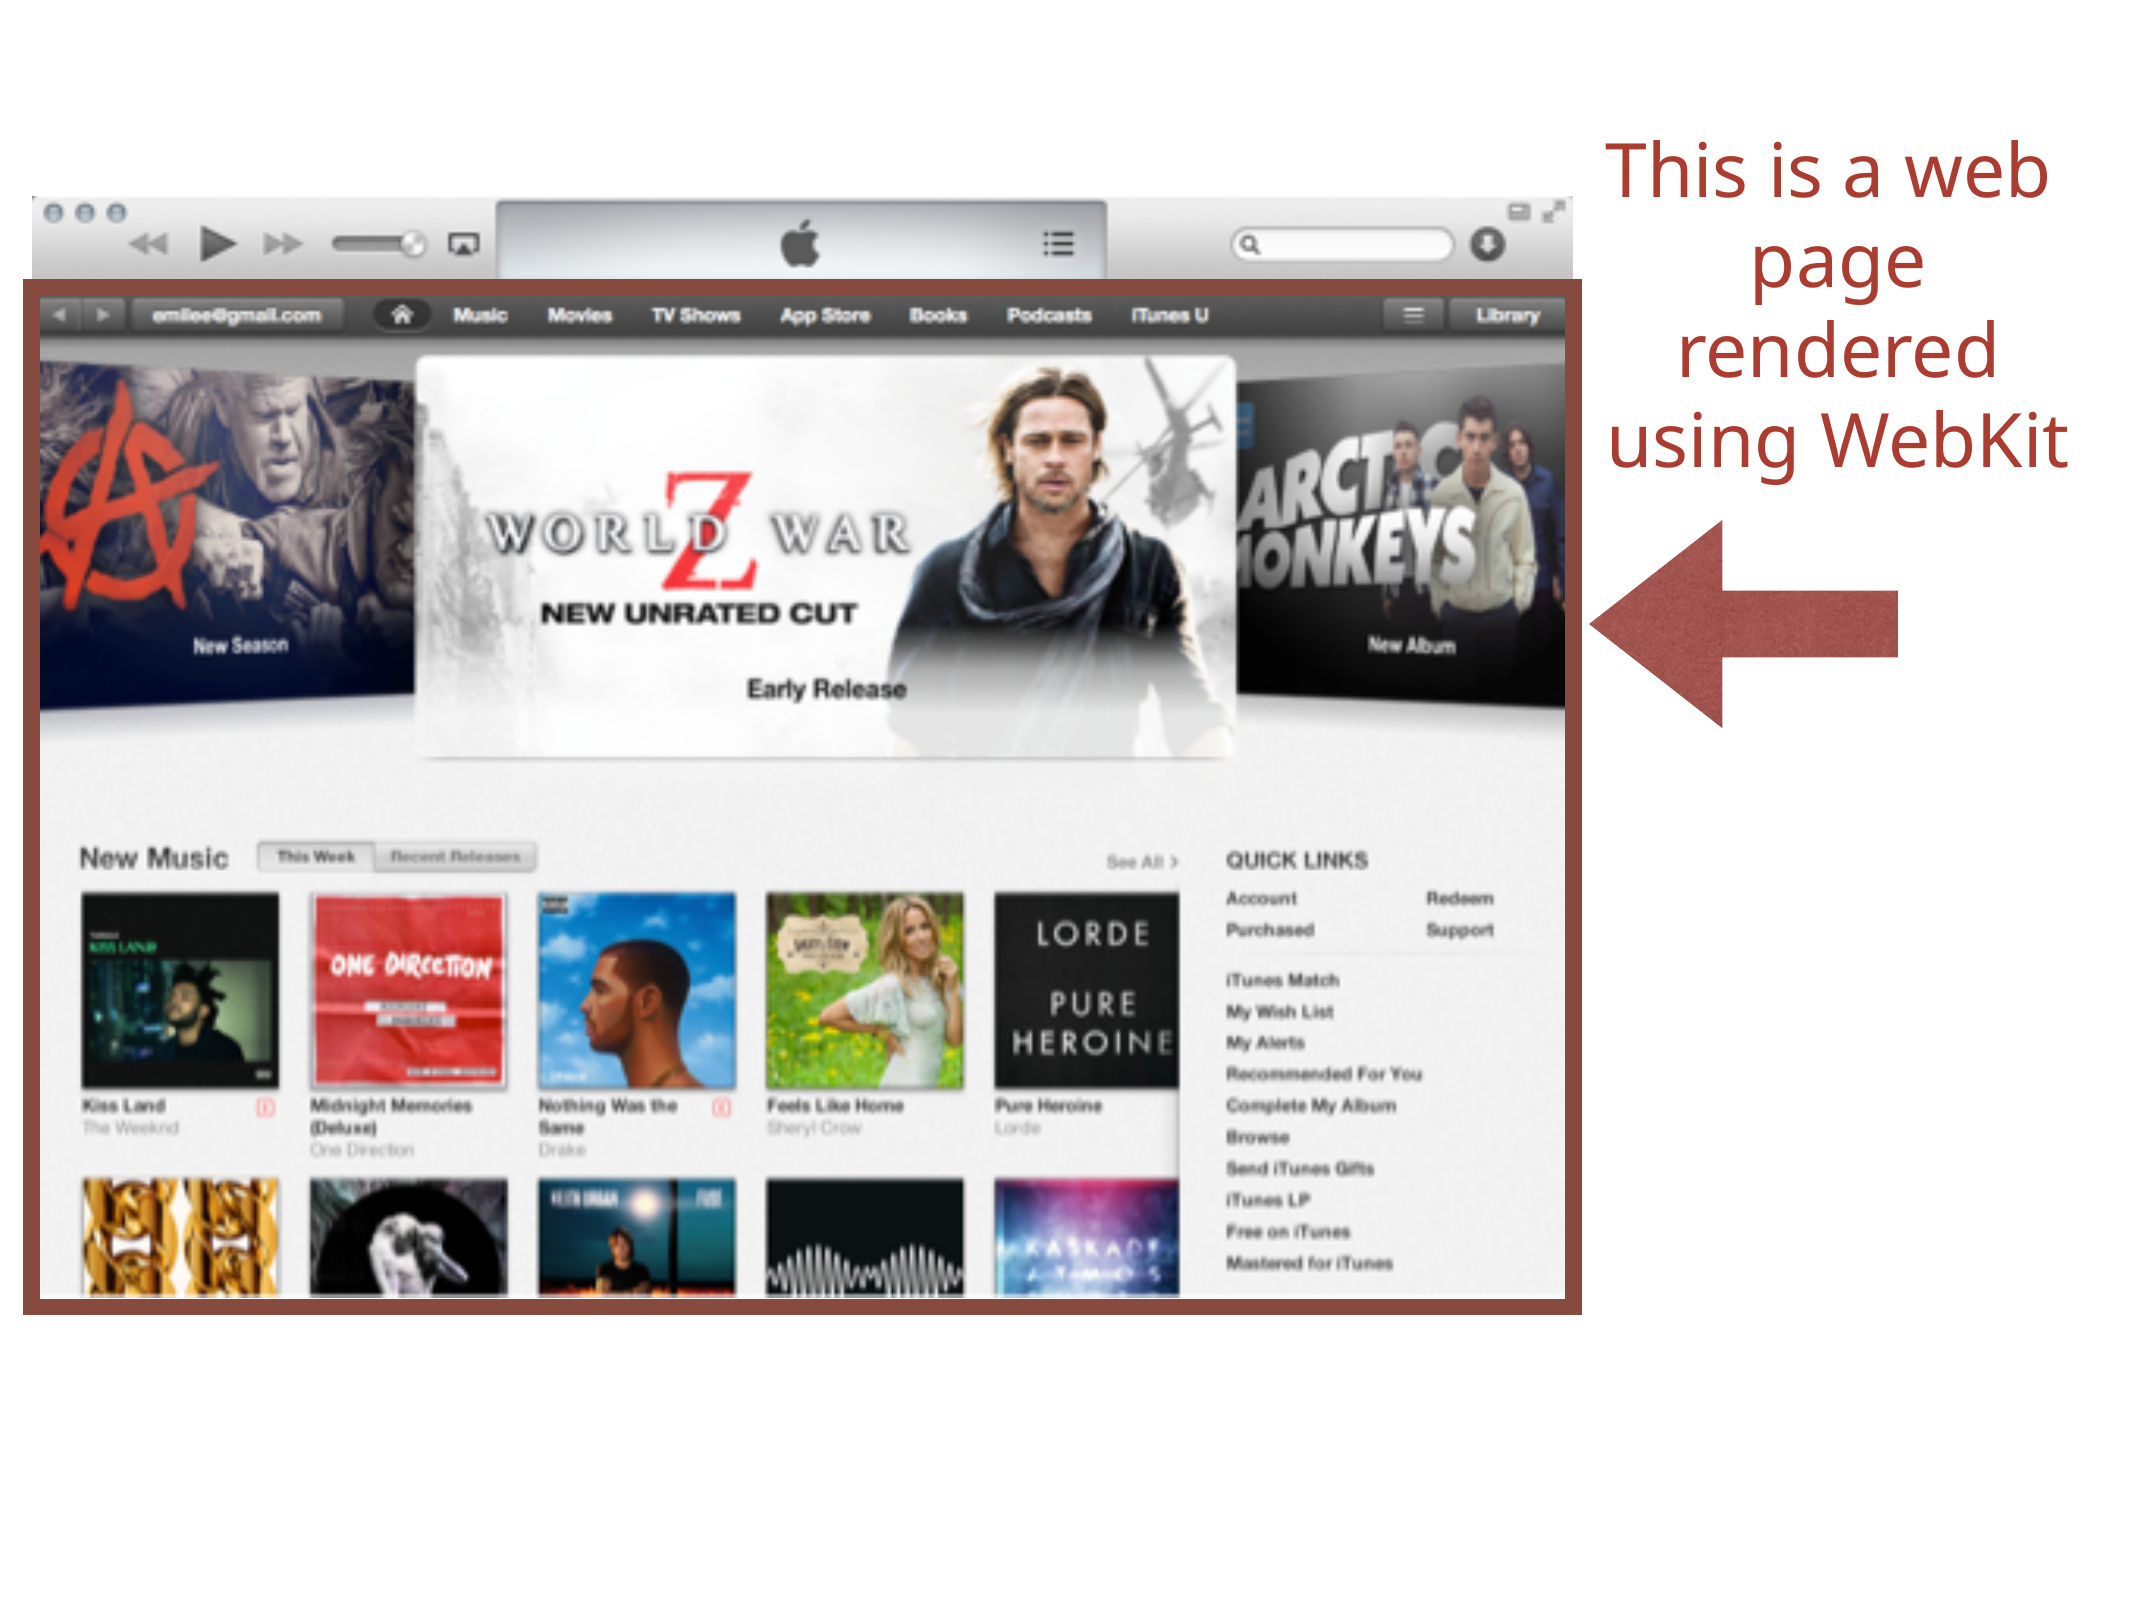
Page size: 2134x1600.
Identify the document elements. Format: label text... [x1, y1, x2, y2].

text_box This is a web page rendered using WebKit [1584, 113, 2092, 491]
picture [32, 196, 1573, 1298]
text_box [31, 287, 1574, 1308]
text_box [1589, 519, 1898, 729]
